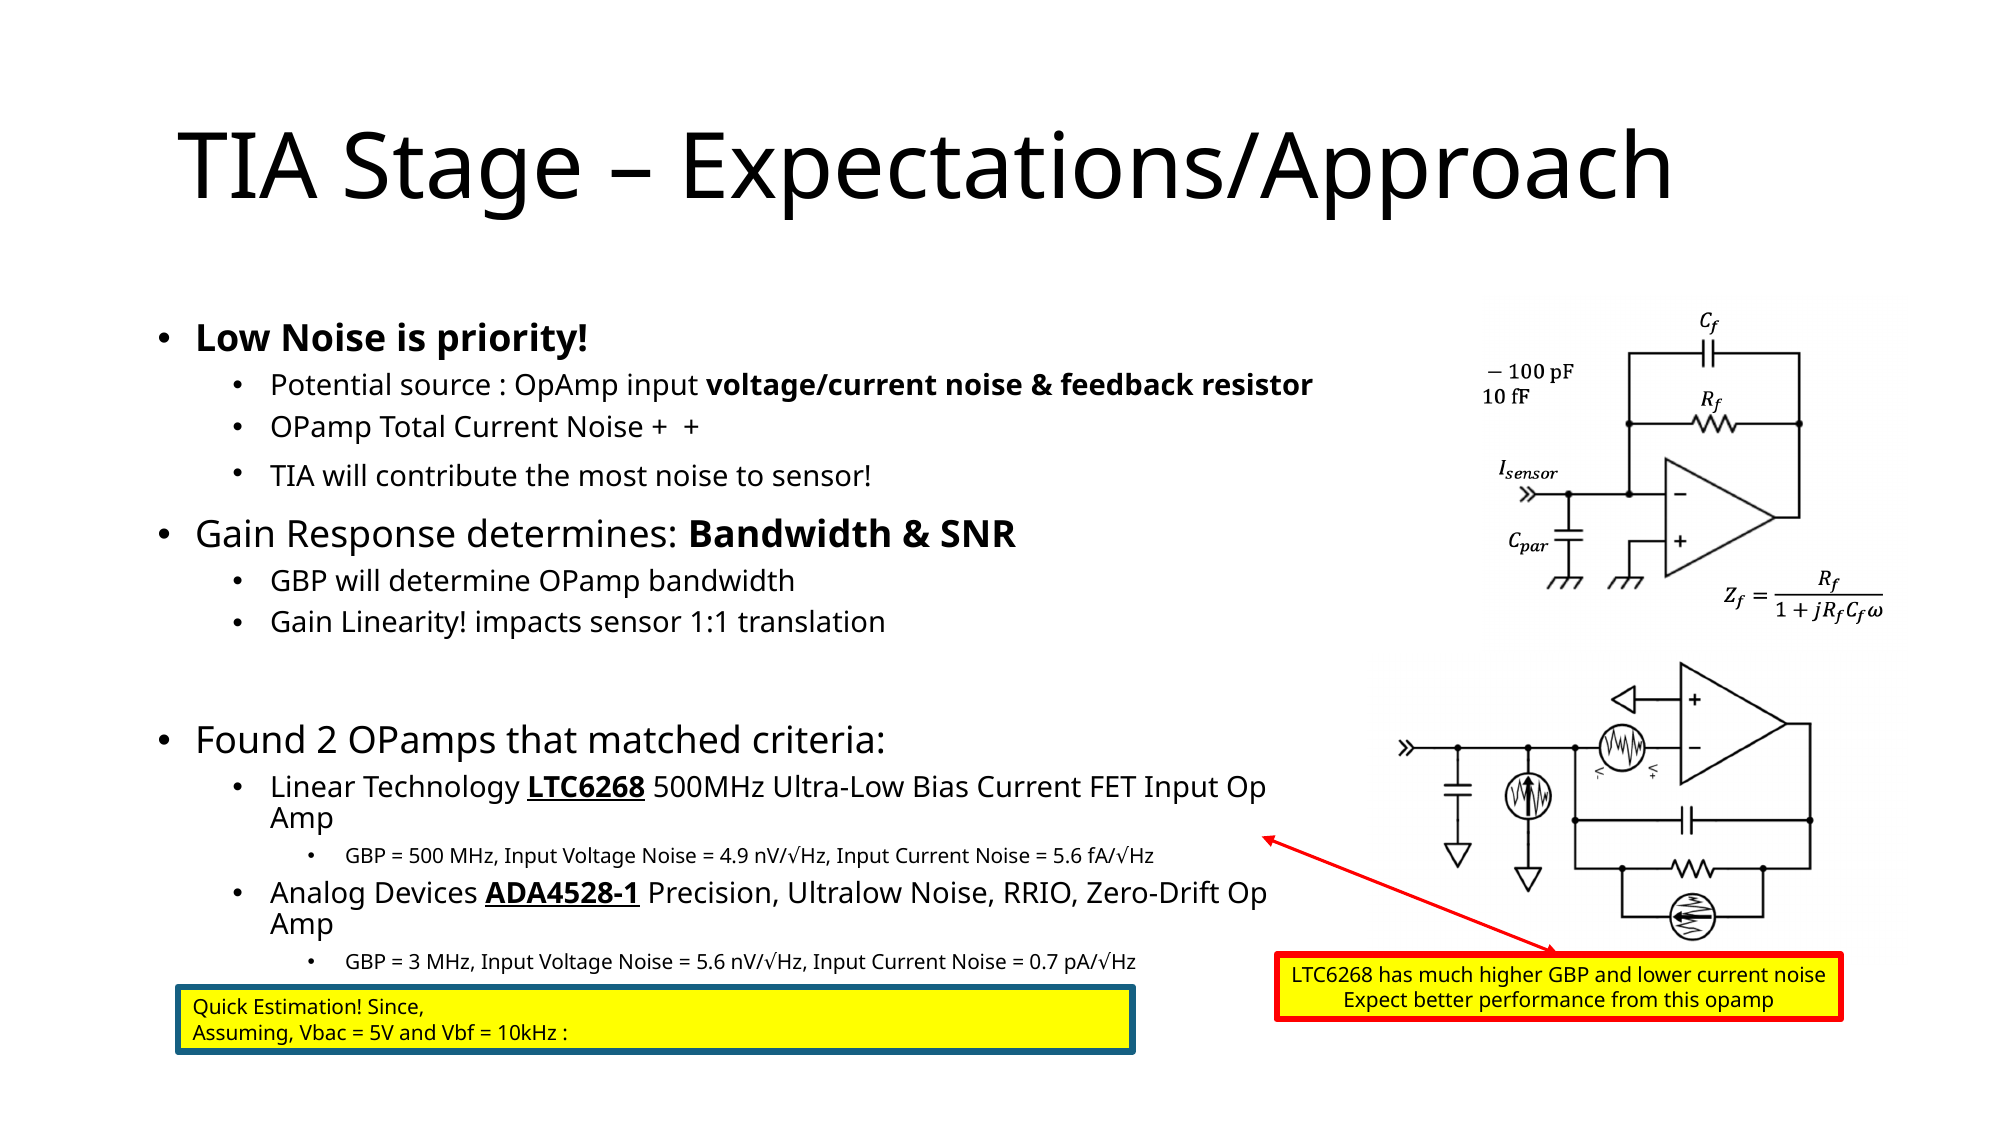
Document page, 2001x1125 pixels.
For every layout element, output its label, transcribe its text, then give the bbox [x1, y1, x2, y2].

title TIA Stage – Expectations/Approach [137, 59, 1863, 278]
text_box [1366, 294, 1909, 966]
text_box LTC6268 has much higher GBP and lower current noise Expect better performance from this opamp [1276, 955, 1841, 1020]
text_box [1261, 835, 1560, 955]
